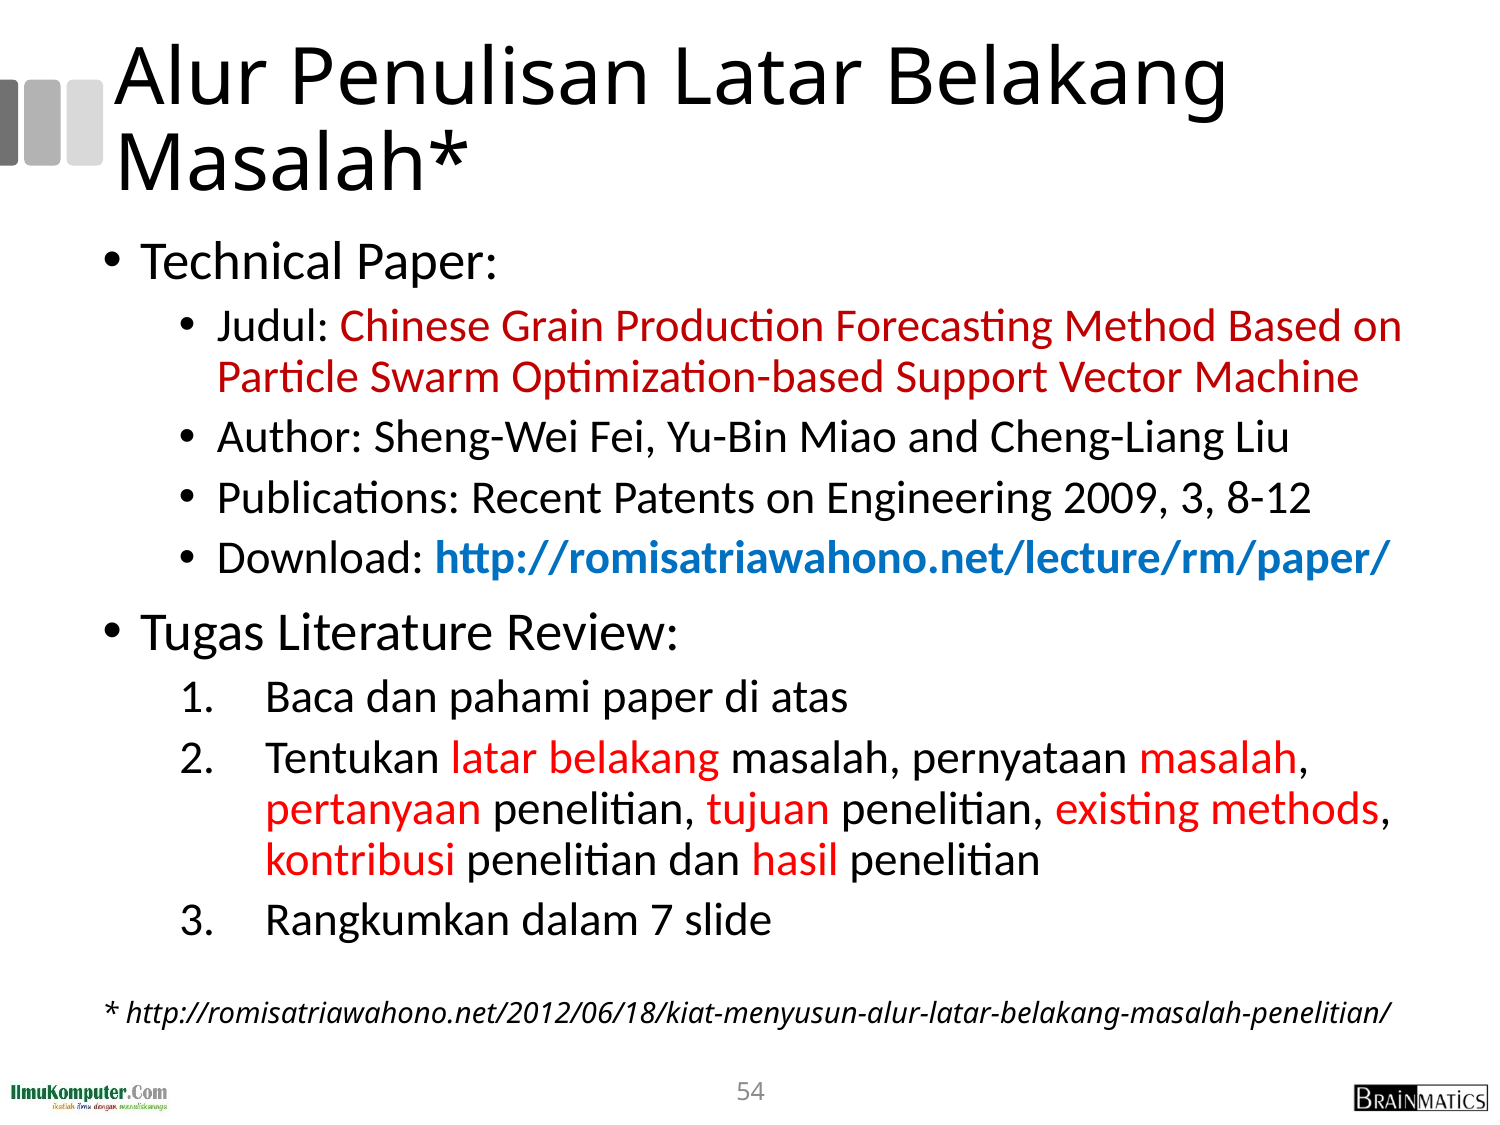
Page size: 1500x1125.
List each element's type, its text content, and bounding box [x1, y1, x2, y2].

text_box * http://romisatriawahono.net/2012/06/18/kiat-menyusun-alur-latar-belakang-masalah-penelitian/ [87, 987, 1425, 1038]
title Alur Penulisan Latar Belakang Masalah* [99, 68, 1500, 175]
picture [1351, 1081, 1491, 1115]
picture [4, 1081, 173, 1115]
list Technical Paper: Judul: Chinese Grain Production Forecasting Method Based on Particle Swarm Optimization-based Support Vector Machine Author: Sheng-Wei Fei, Yu-Bin Miao and Cheng-Liang Liu Publications: Recent Patents on Engineering 2009, 3, 8-12 Download: http://romisatriawahono.net/lecture/rm/paper/ Tugas Literature Review: Baca dan pahami paper di atas Tentukan latar belakang masalah, pernyataan masalah, pertanyaan penelitian, tujuan penelitian, existing methods, kontribusi penelitian dan hasil penelitian Rangkumkan dalam 7 slide [87, 224, 1425, 975]
slide_number 54 [582, 1062, 920, 1123]
